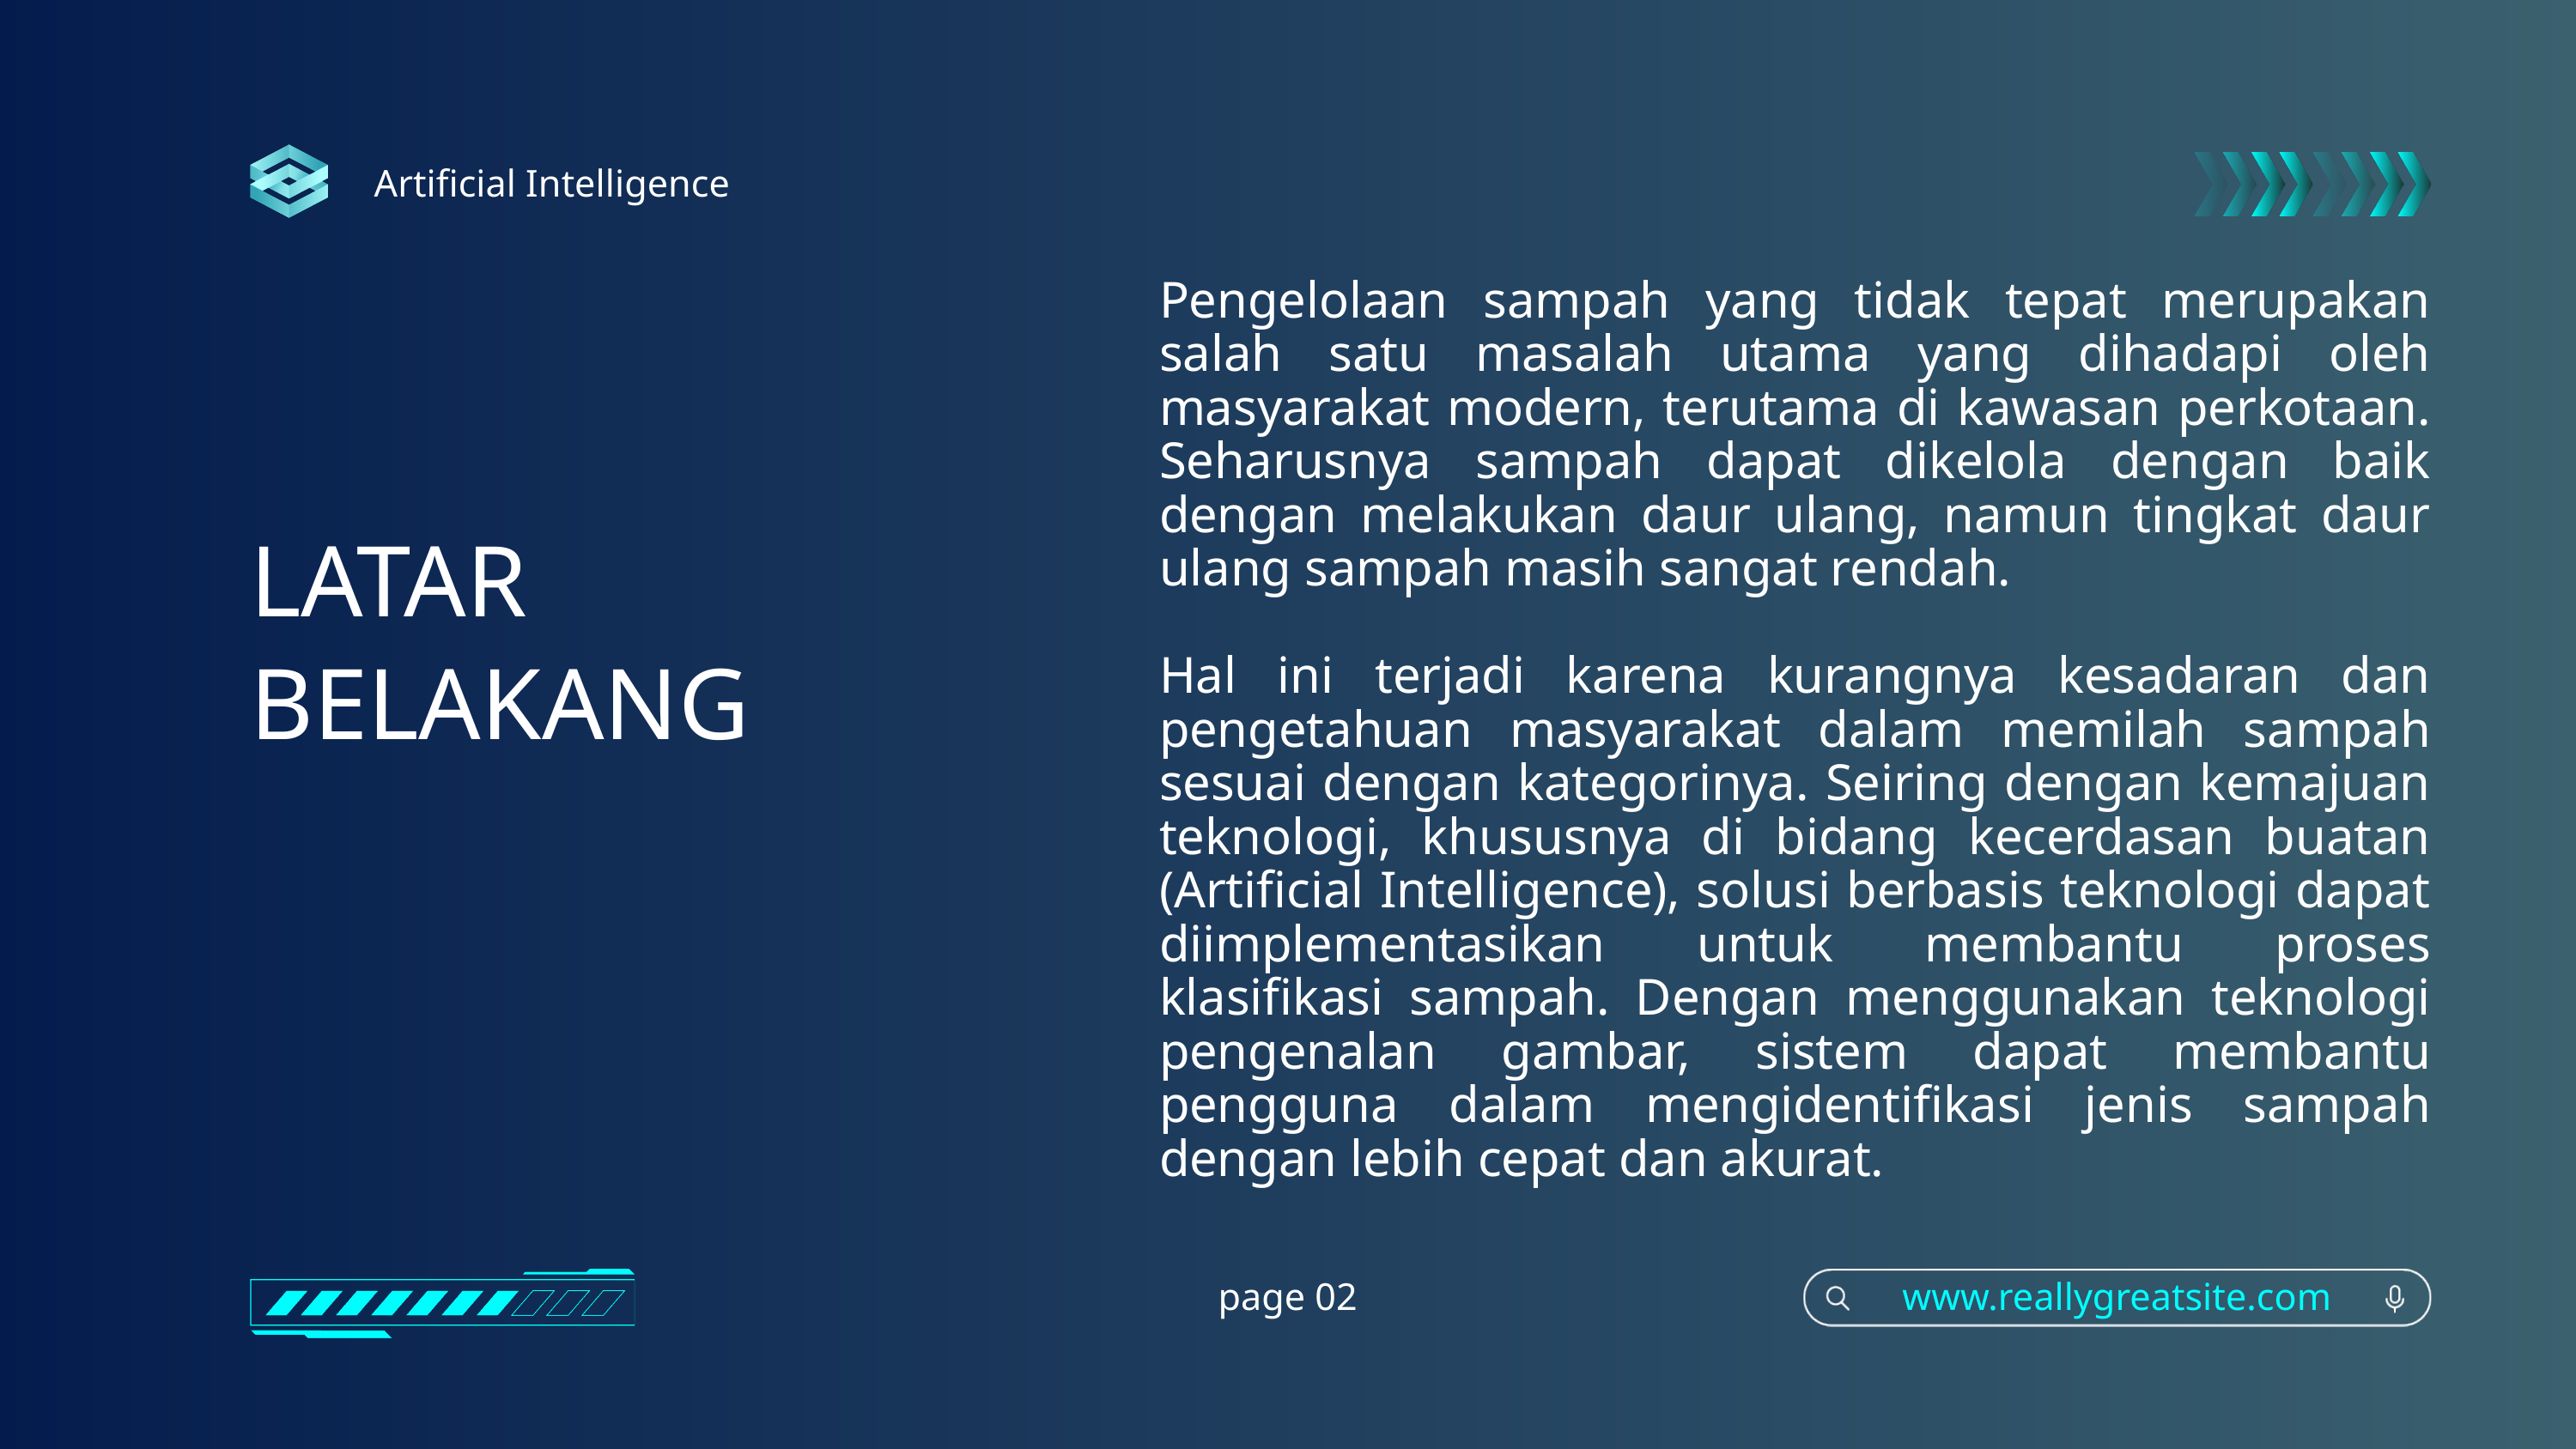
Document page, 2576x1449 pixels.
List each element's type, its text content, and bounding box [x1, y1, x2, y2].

text_box Pengelolaan sampah yang tidak tepat merupakan salah satu masalah utama yang dihadapi oleh masyarakat modern, terutama di kawasan perkotaan. Seharusnya sampah dapat dikelola dengan baik dengan melakukan daur ulang, namun tingkat daur ulang sampah masih sangat rendah. Hal ini terjadi karena kurangnya kesadaran dan pengetahuan masyarakat dalam memilah sampah sesuai dengan kategorinya. Seiring dengan kemajuan teknologi, khususnya di bidang kecerdasan buatan (Artificial Intelligence), solusi berbasis teknologi dapat diimplementasikan untuk membantu proses klasifikasi sampah. Dengan menggunakan teknologi pengenalan gambar, sistem dapat membantu pengguna dalam mengidentifikasi jenis sampah dengan lebih cepat dan akurat. [1159, 274, 2432, 1240]
text_box page 02 [1124, 1277, 1452, 1319]
text_box [250, 1269, 635, 1338]
text_box www.reallygreatsite.com [1895, 1277, 2339, 1319]
text_box Artificial Intelligence [374, 164, 739, 204]
text_box LATAR BELAKANG [250, 512, 959, 760]
text_box [2194, 152, 2313, 216]
text_box [2313, 152, 2432, 216]
text_box [1803, 1269, 2432, 1327]
text_box [250, 144, 328, 218]
